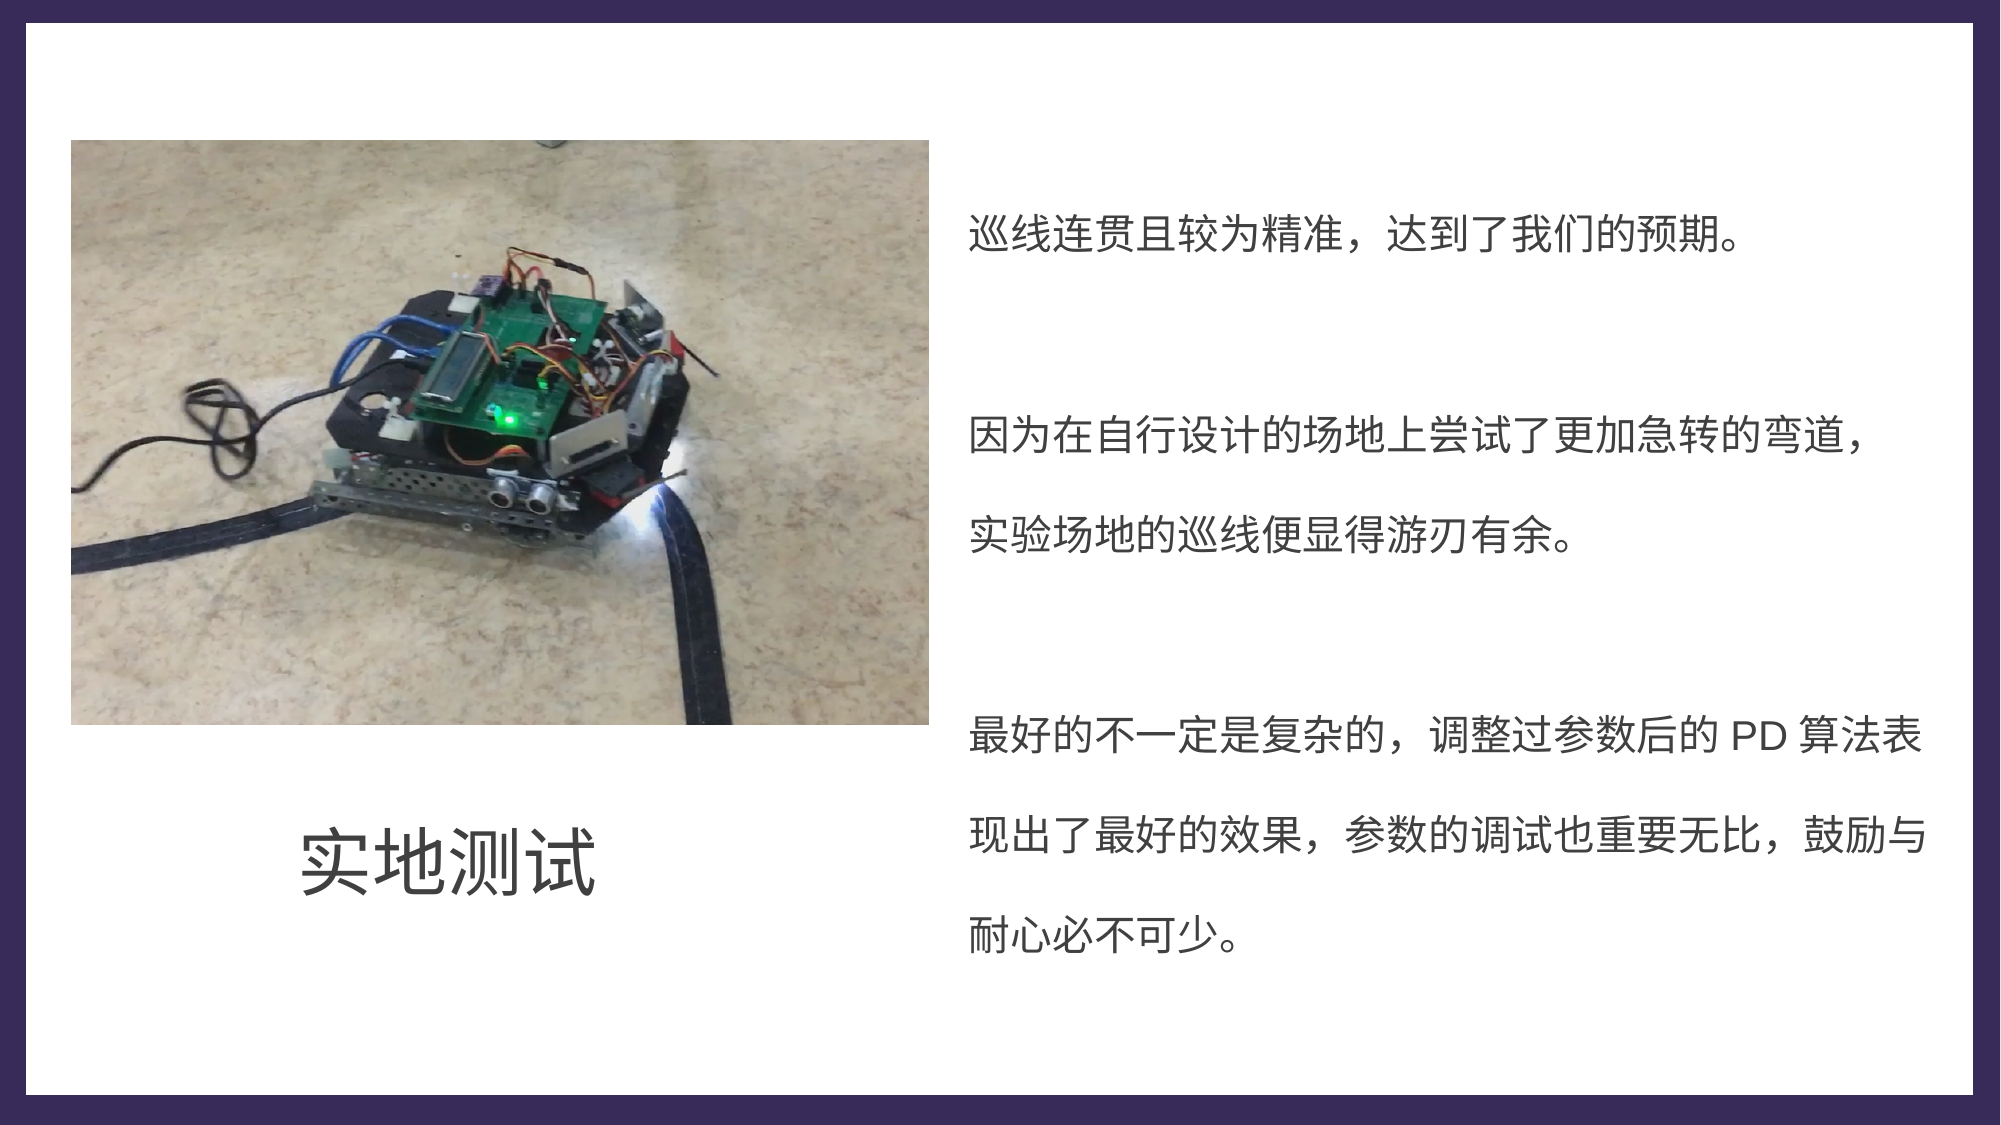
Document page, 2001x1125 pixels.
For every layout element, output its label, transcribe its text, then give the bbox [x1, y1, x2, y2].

picture [71, 140, 929, 725]
text_box 巡线连贯且较为精准，达到了我们的预期。 因为在自行设计的场地上尝试了更加急转的弯道， 实验场地的巡线便显得游刃有余。 最好的不一定是复杂的，调整过参数后的PD算法表现出了最好的效果，参数的调试也重要无比，鼓励与耐心必不可少。 [954, 151, 1947, 967]
text_box 实地测试 [71, 808, 824, 913]
